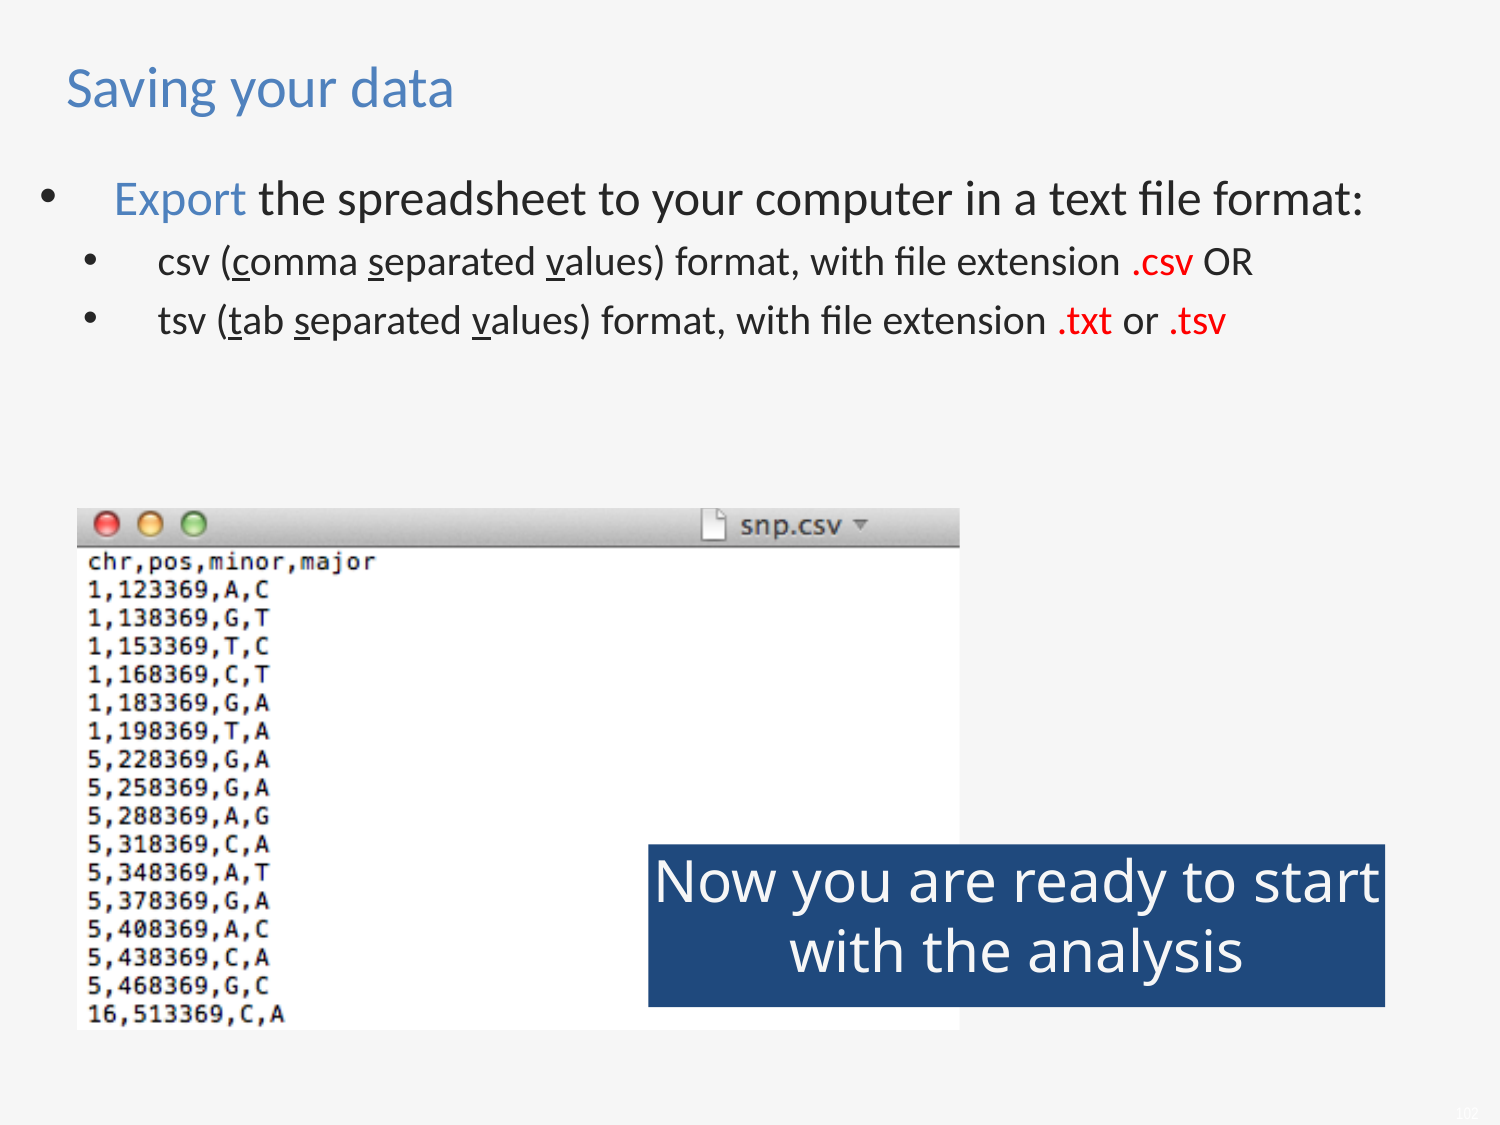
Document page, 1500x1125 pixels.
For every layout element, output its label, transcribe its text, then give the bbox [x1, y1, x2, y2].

text_box Export the spreadsheet to your computer in a text file format: csv (comma separated values) format, with file extension .csv OR tsv (tab separated values) format, with file extension .txt or .tsv [38, 165, 1410, 985]
text_box Saving your data [42, 56, 1422, 120]
text_box Now you are ready to start with the analysis [964, 844, 1386, 1008]
picture [76, 507, 960, 1031]
